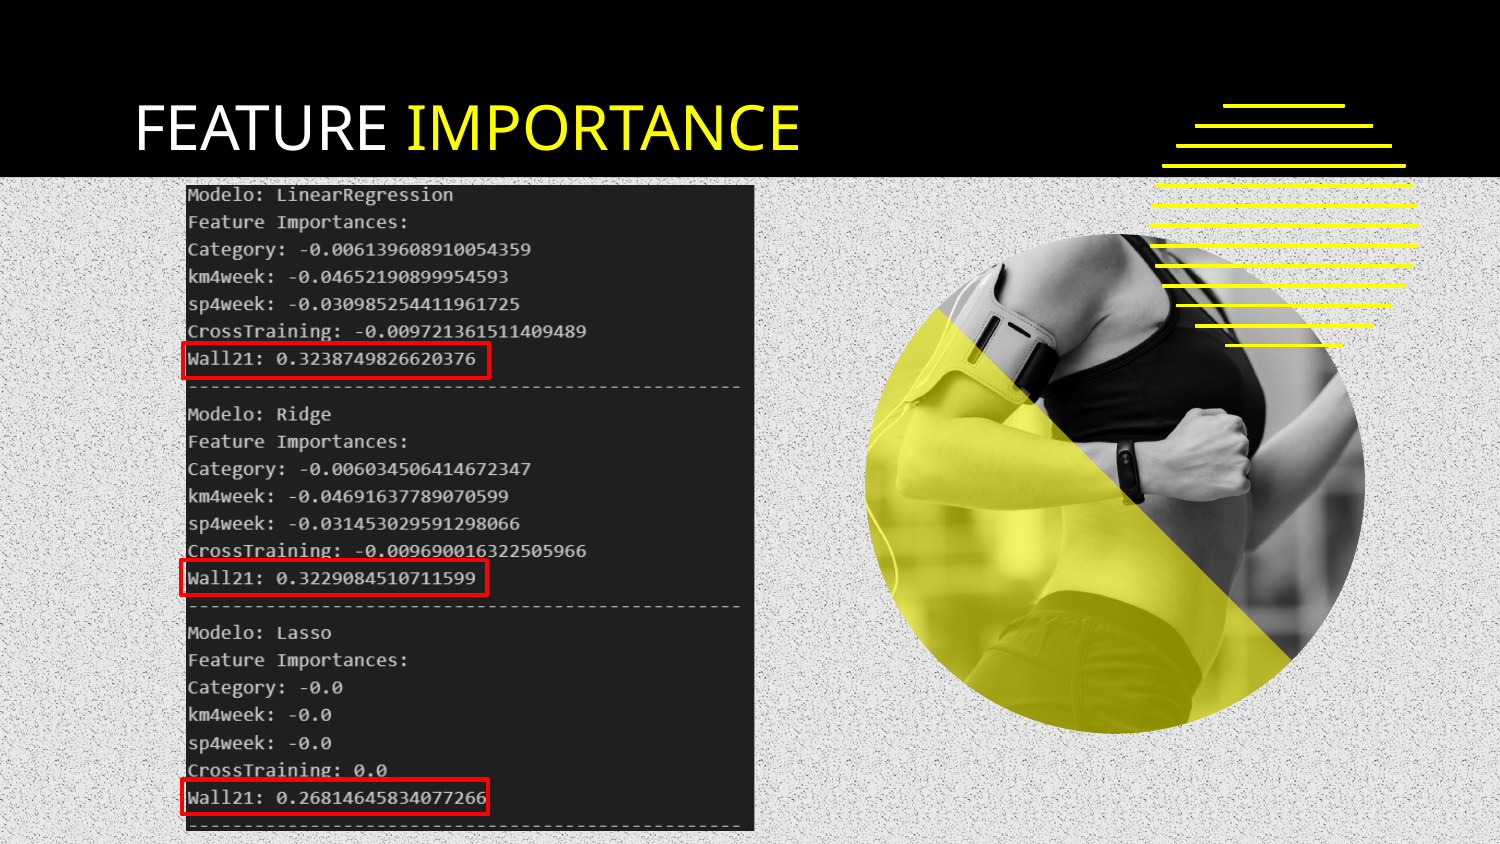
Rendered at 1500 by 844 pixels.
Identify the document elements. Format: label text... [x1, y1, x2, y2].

title FEATURE IMPORTANCE [118, 72, 1382, 167]
picture [0, 178, 1500, 844]
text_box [1149, 104, 1419, 347]
